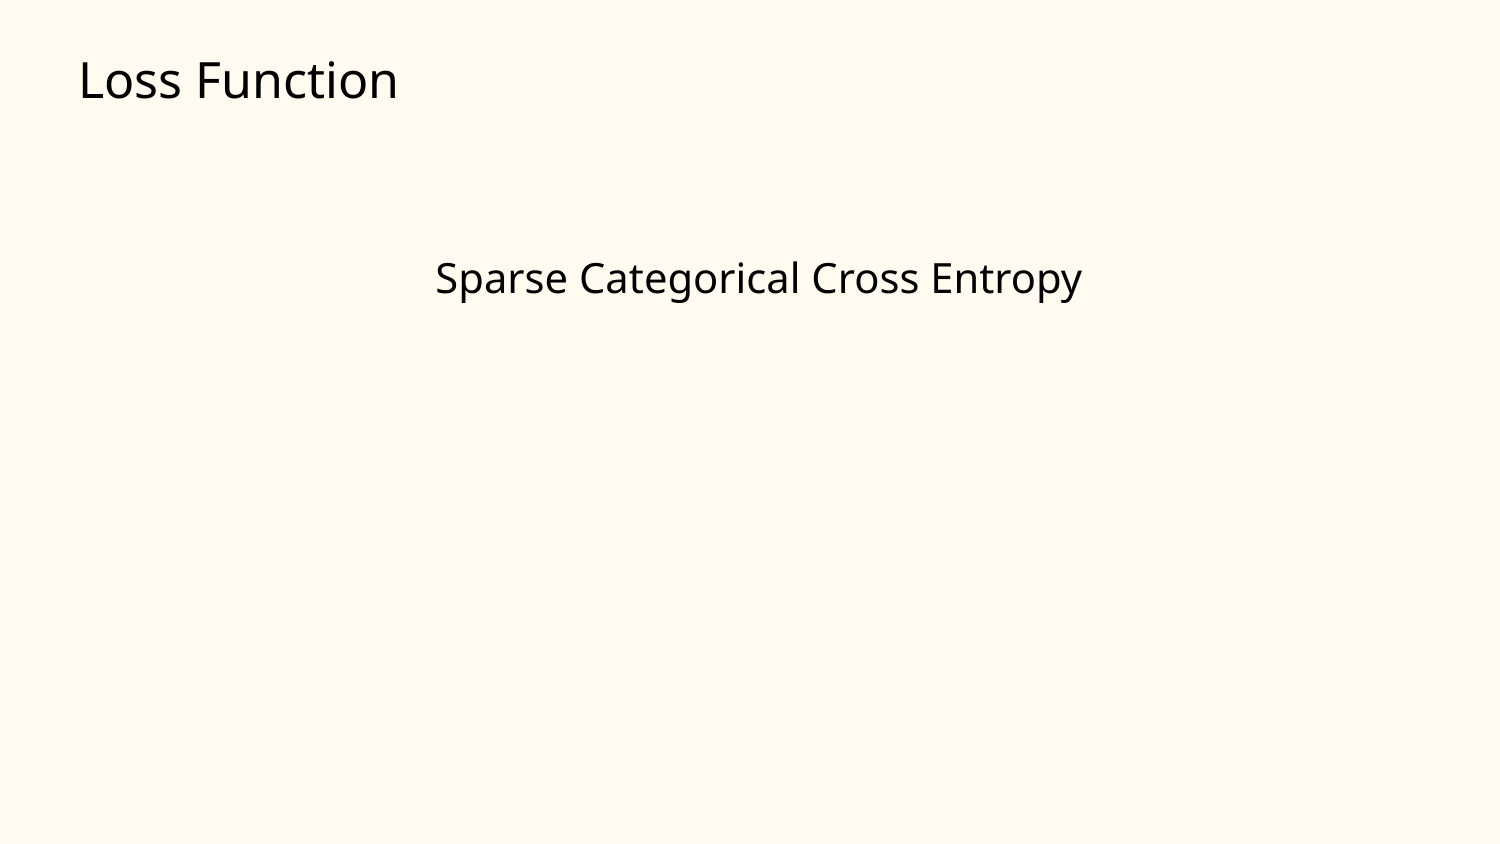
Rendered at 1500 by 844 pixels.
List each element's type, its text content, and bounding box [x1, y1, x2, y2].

list Sparse Categorical Cross Entropy [63, 123, 1455, 422]
title Loss Function [63, 0, 1437, 123]
